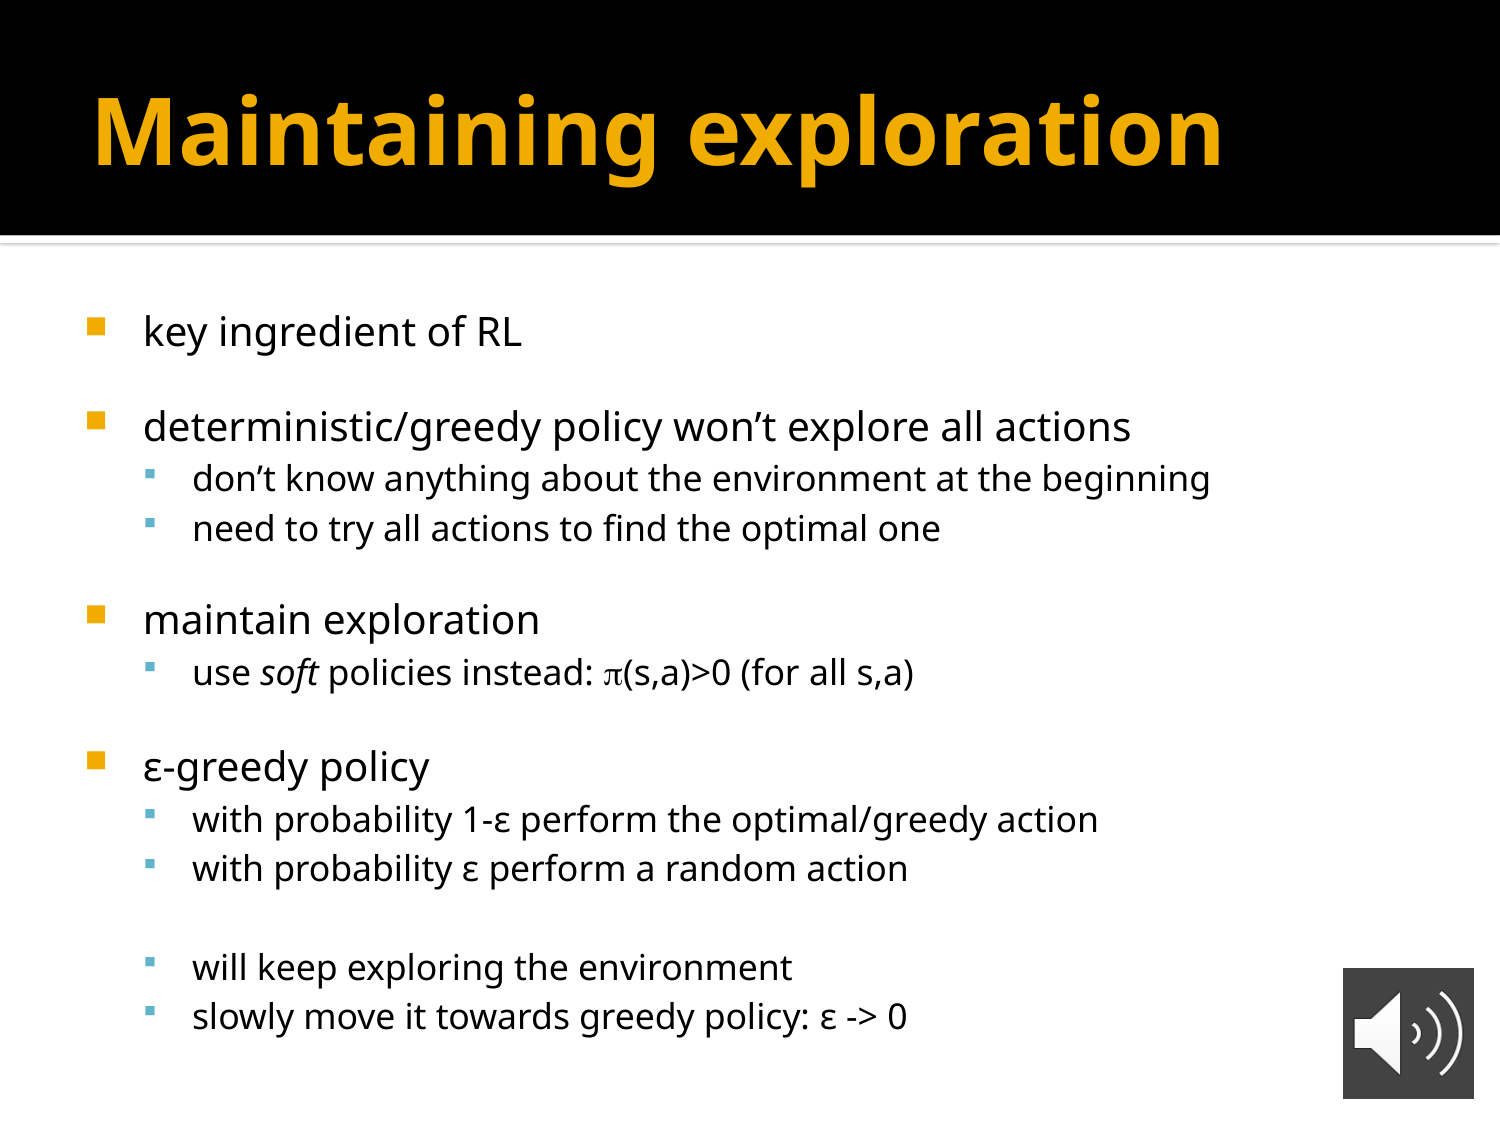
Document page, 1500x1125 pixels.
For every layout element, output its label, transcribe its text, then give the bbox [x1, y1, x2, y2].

picture [1341, 966, 1475, 1100]
title Maintaining exploration [75, 25, 1425, 231]
list key ingredient of RL deterministic/greedy policy won’t explore all actions don’t know anything about the environment at the beginning need to try all actions to find the optimal one maintain exploration use soft policies instead: (s,a)>0 (for all s,a) ε-greedy policy with probability 1-ε perform the optimal/greedy action with probability ε perform a random action will keep exploring the environment slowly move it towards greedy policy: ε -> 0 [75, 291, 1425, 1050]
